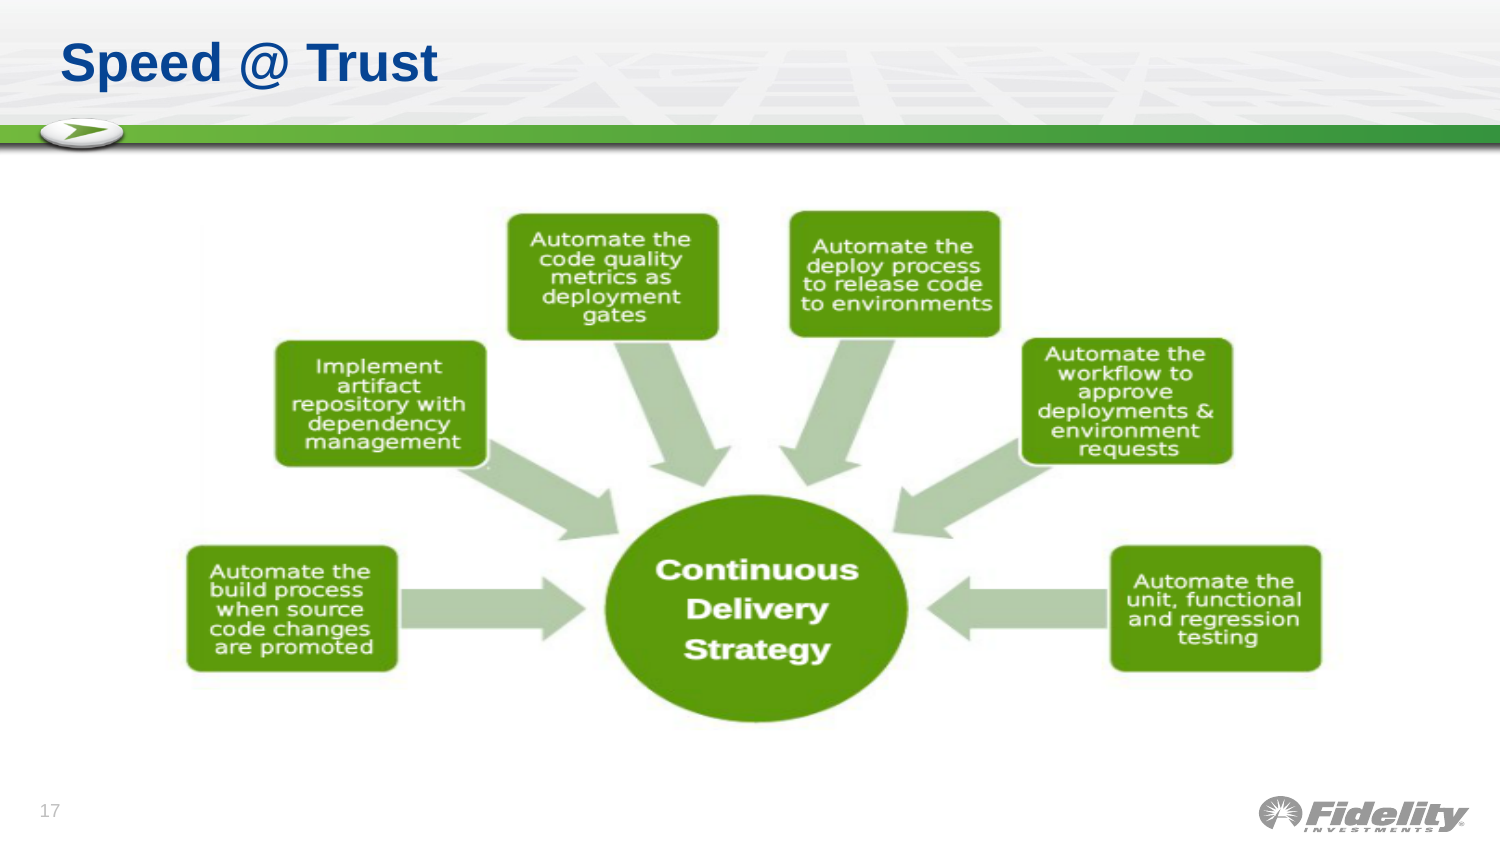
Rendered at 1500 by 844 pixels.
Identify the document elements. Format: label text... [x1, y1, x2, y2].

picture [144, 190, 1364, 740]
title Speed @ Trust [45, 9, 1463, 119]
picture [0, 0, 1500, 164]
